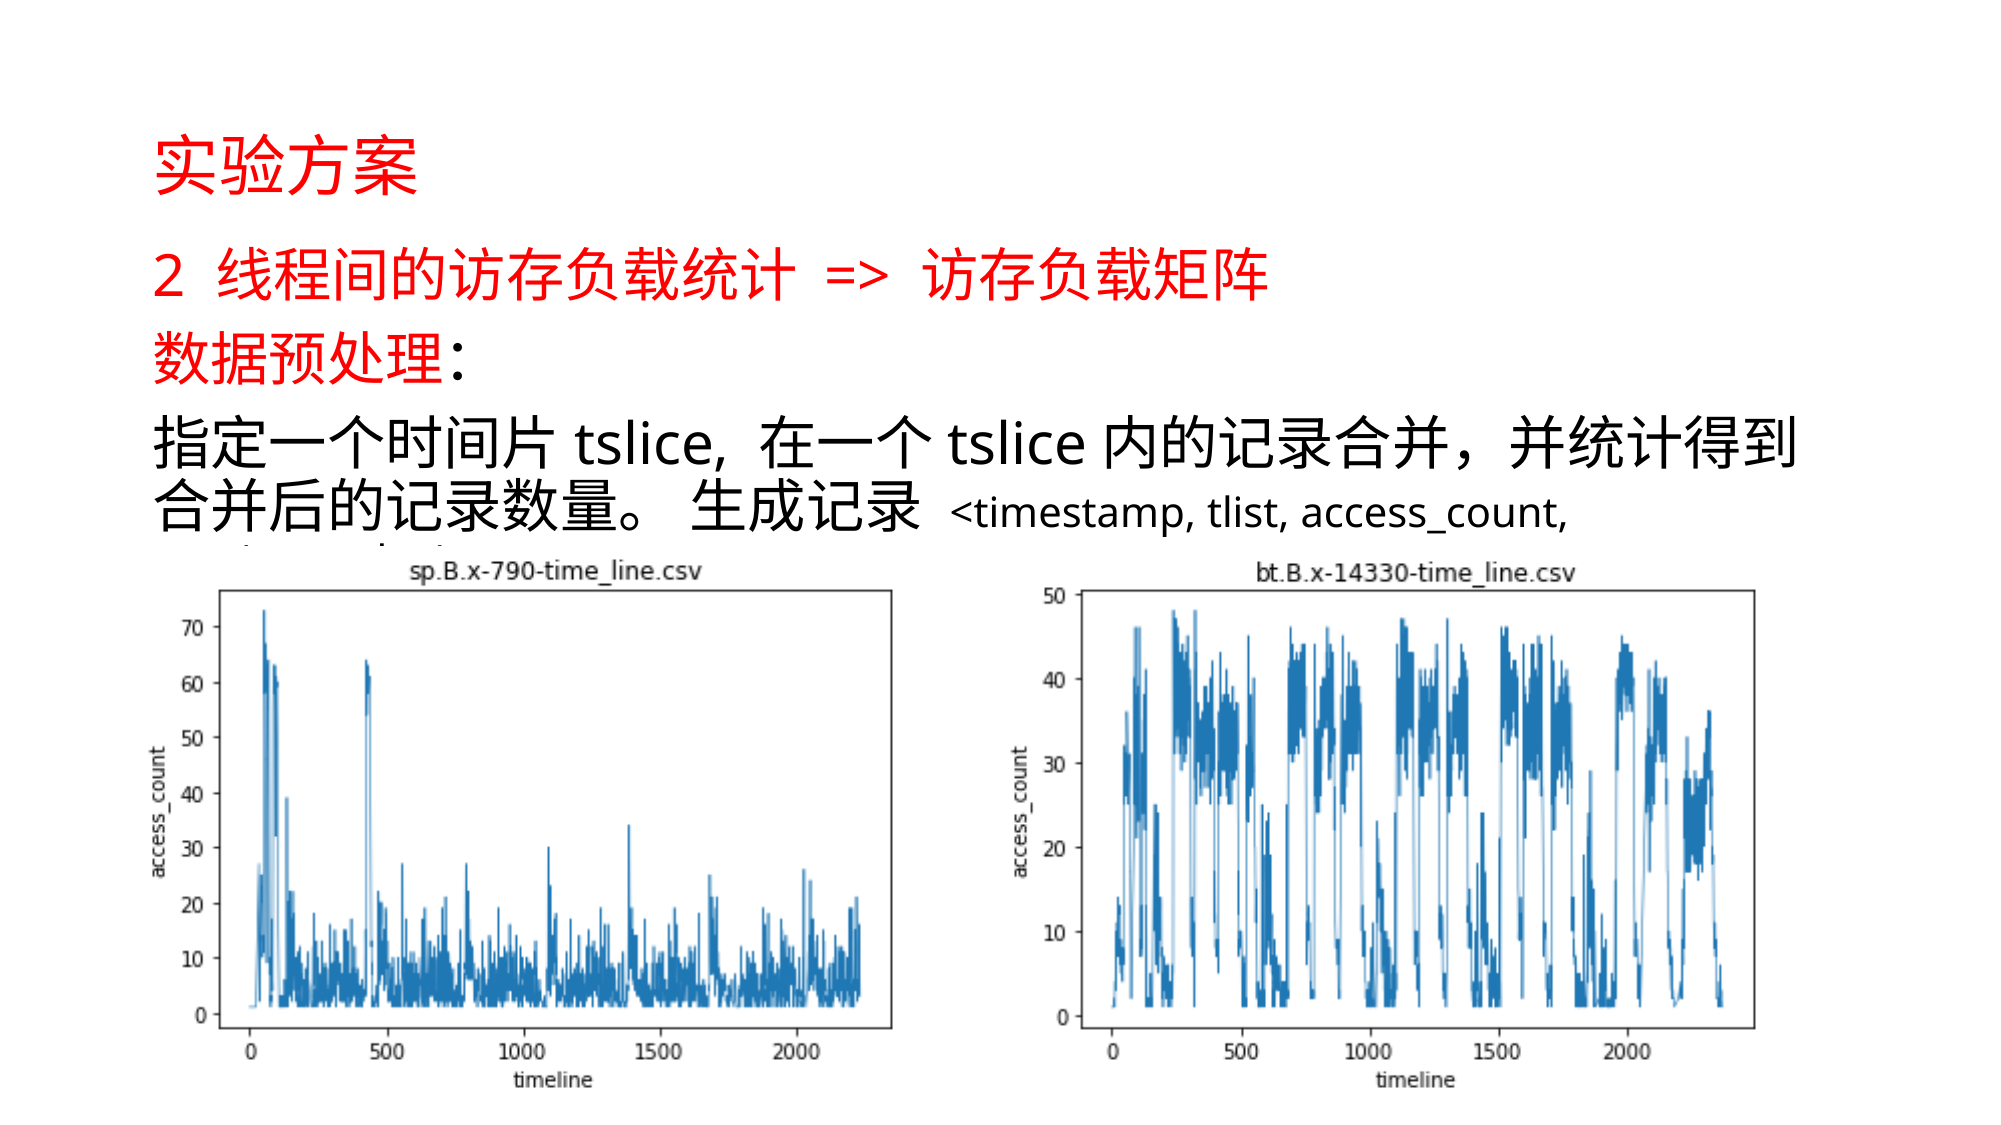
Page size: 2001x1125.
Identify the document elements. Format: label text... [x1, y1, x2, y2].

title 实验方案 [137, 59, 1863, 278]
picture [999, 546, 1774, 1105]
picture [137, 546, 912, 1105]
list 2 线程间的访存负载统计 => 访存负载矩阵 数据预处理： 指定一个时间片tslice, 在一个tslice内的记录合并，并统计得到合并后的记录数量。 生成记录 <timestamp, tlist, access_count, sum(accesslen)> [137, 278, 1863, 1032]
